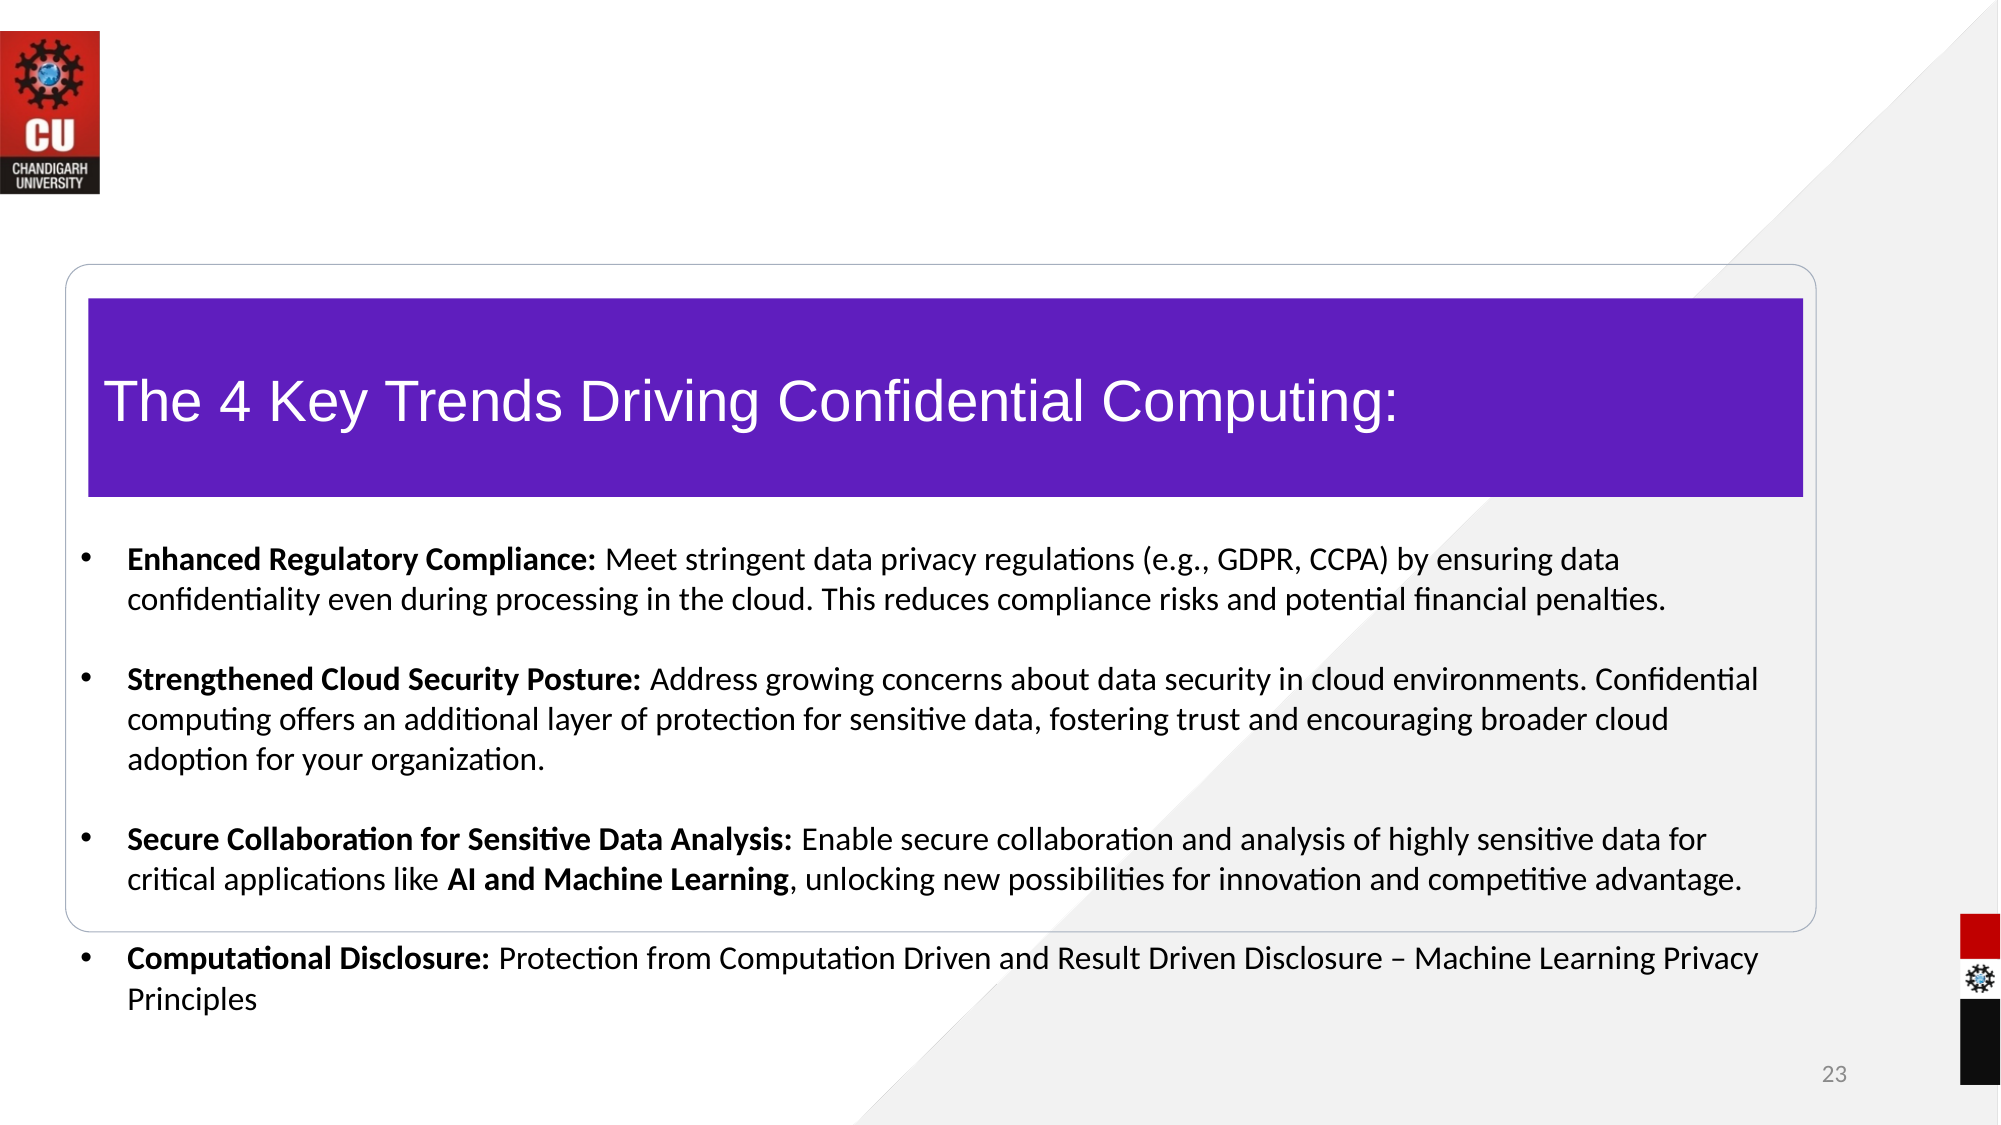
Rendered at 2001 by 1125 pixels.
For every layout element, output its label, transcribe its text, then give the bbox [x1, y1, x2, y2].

text_box [64, 263, 1818, 933]
slide_number 23 [1412, 1042, 1863, 1103]
picture [0, 0, 2001, 1125]
text_box Enhanced Regulatory Compliance: Meet stringent data privacy regulations (e.g., GDPR, CCPA) by ensuring data confidentiality even during processing in the cloud. This reduces compliance risks and potential financial penalties. Strengthened Cloud Security Posture: Address growing concerns about data security in cloud environments. Confidential computing offers an additional layer of protection for sensitive data, fostering trust and encouraging broader cloud adoption for your organization. Secure Collaboration for Sensitive Data Analysis: Enable secure collaboration and analysis of highly sensitive data for critical applications like AI and Machine Learning, unlocking new possibilities for innovation and competitive advantage. Computational Disclosure: Protection from Computation Driven and Result Driven Disclosure – Machine Learning Privacy Principles [65, 530, 1791, 1064]
text_box The 4 Key Trends Driving Confidential Computing: [87, 297, 1804, 498]
